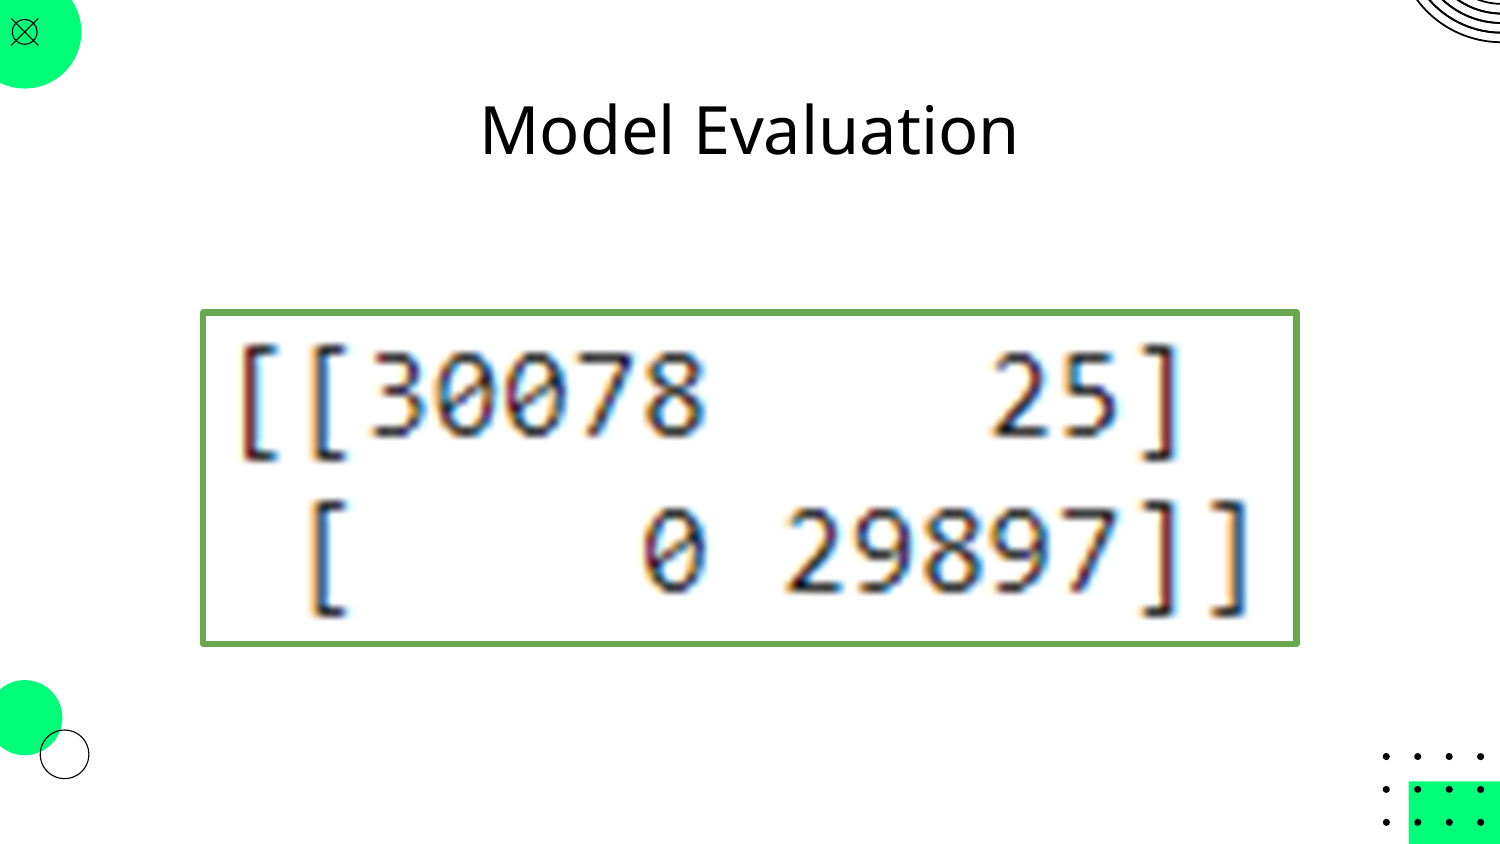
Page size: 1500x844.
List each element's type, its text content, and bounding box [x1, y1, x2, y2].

picture [206, 315, 1294, 641]
list [118, 237, 1382, 756]
title Model Evaluation [118, 72, 1382, 180]
